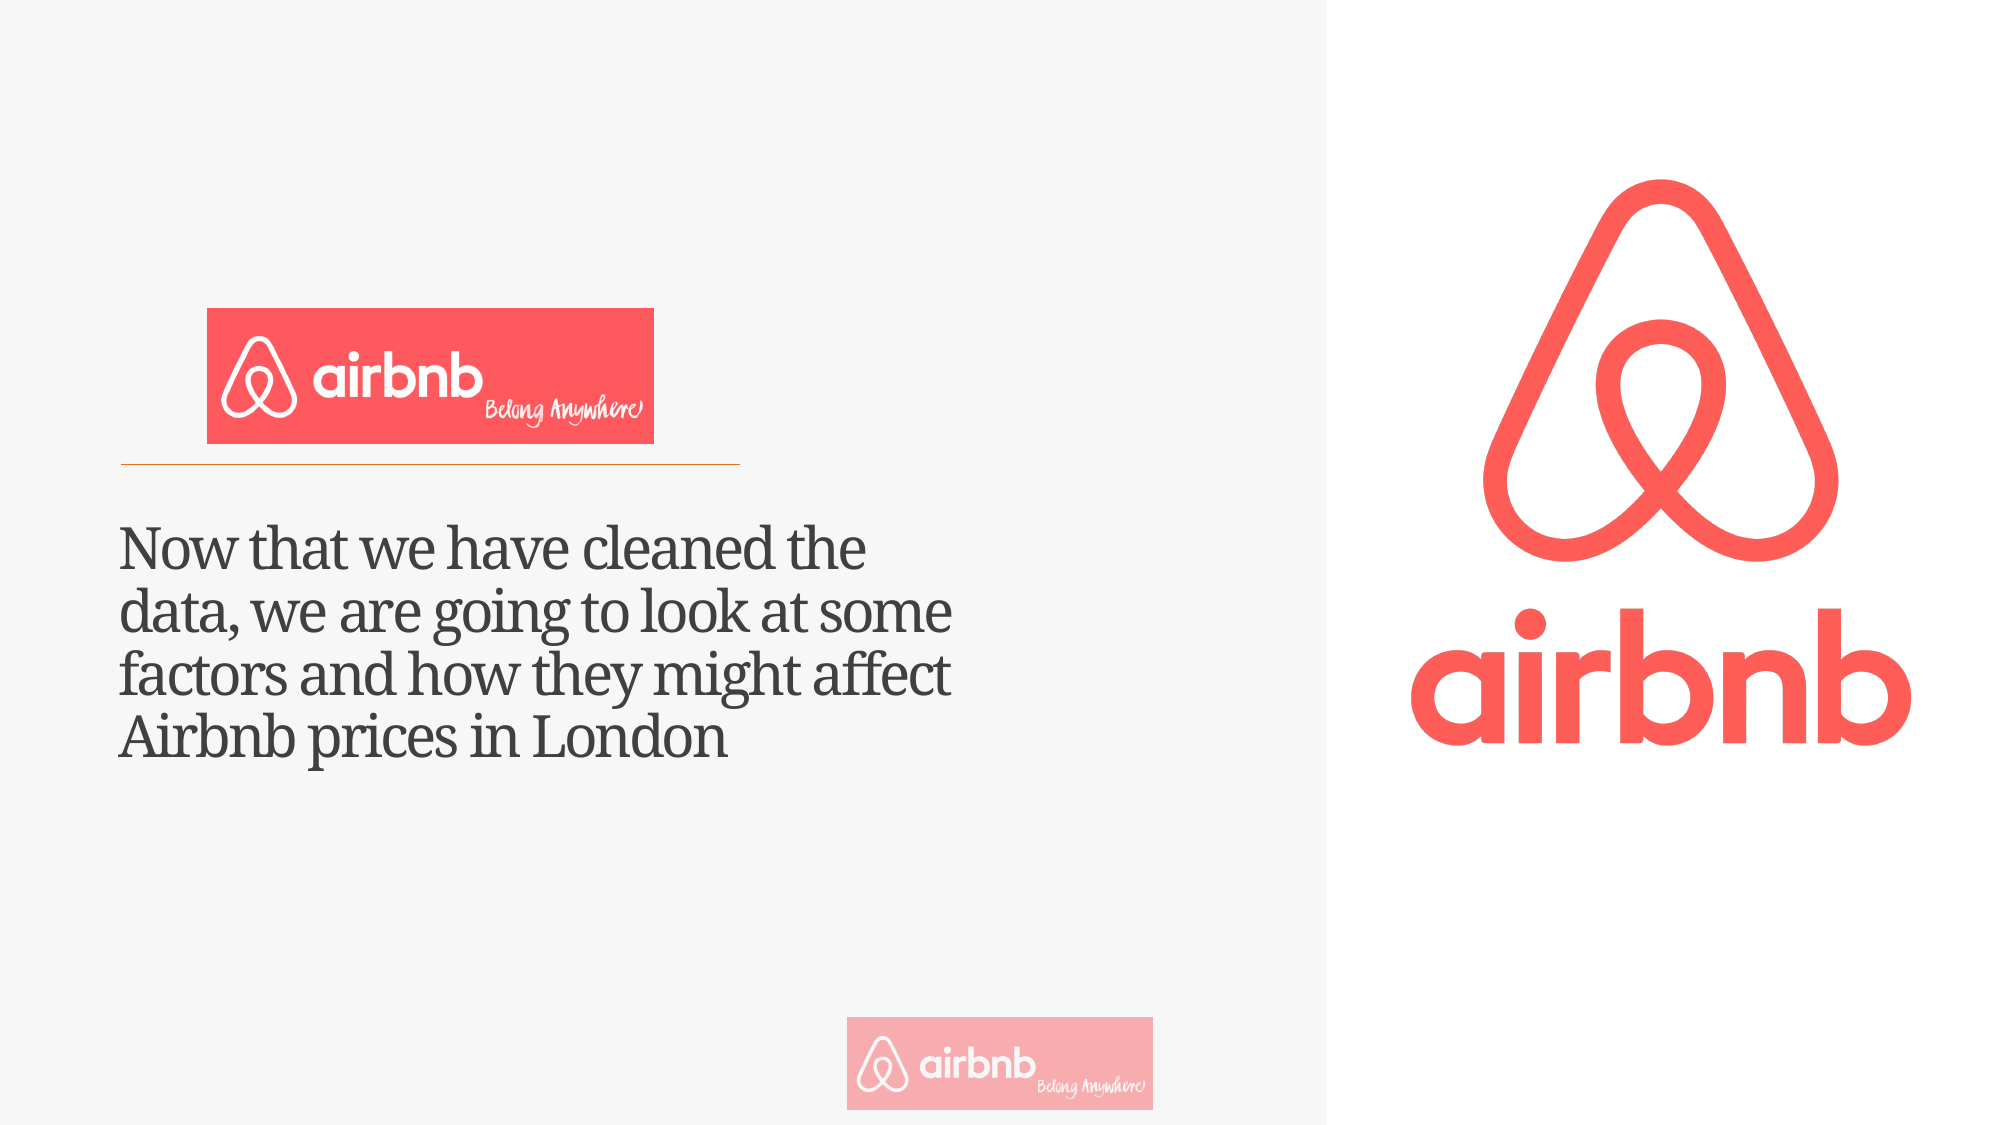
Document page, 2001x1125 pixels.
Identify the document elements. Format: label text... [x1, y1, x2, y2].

picture [207, 308, 654, 445]
picture [1150, 177, 2000, 752]
title Now that we have cleaned the data, we are going to look at some factors and how they might affect Airbnb prices in London [0, 0, 1328, 1125]
